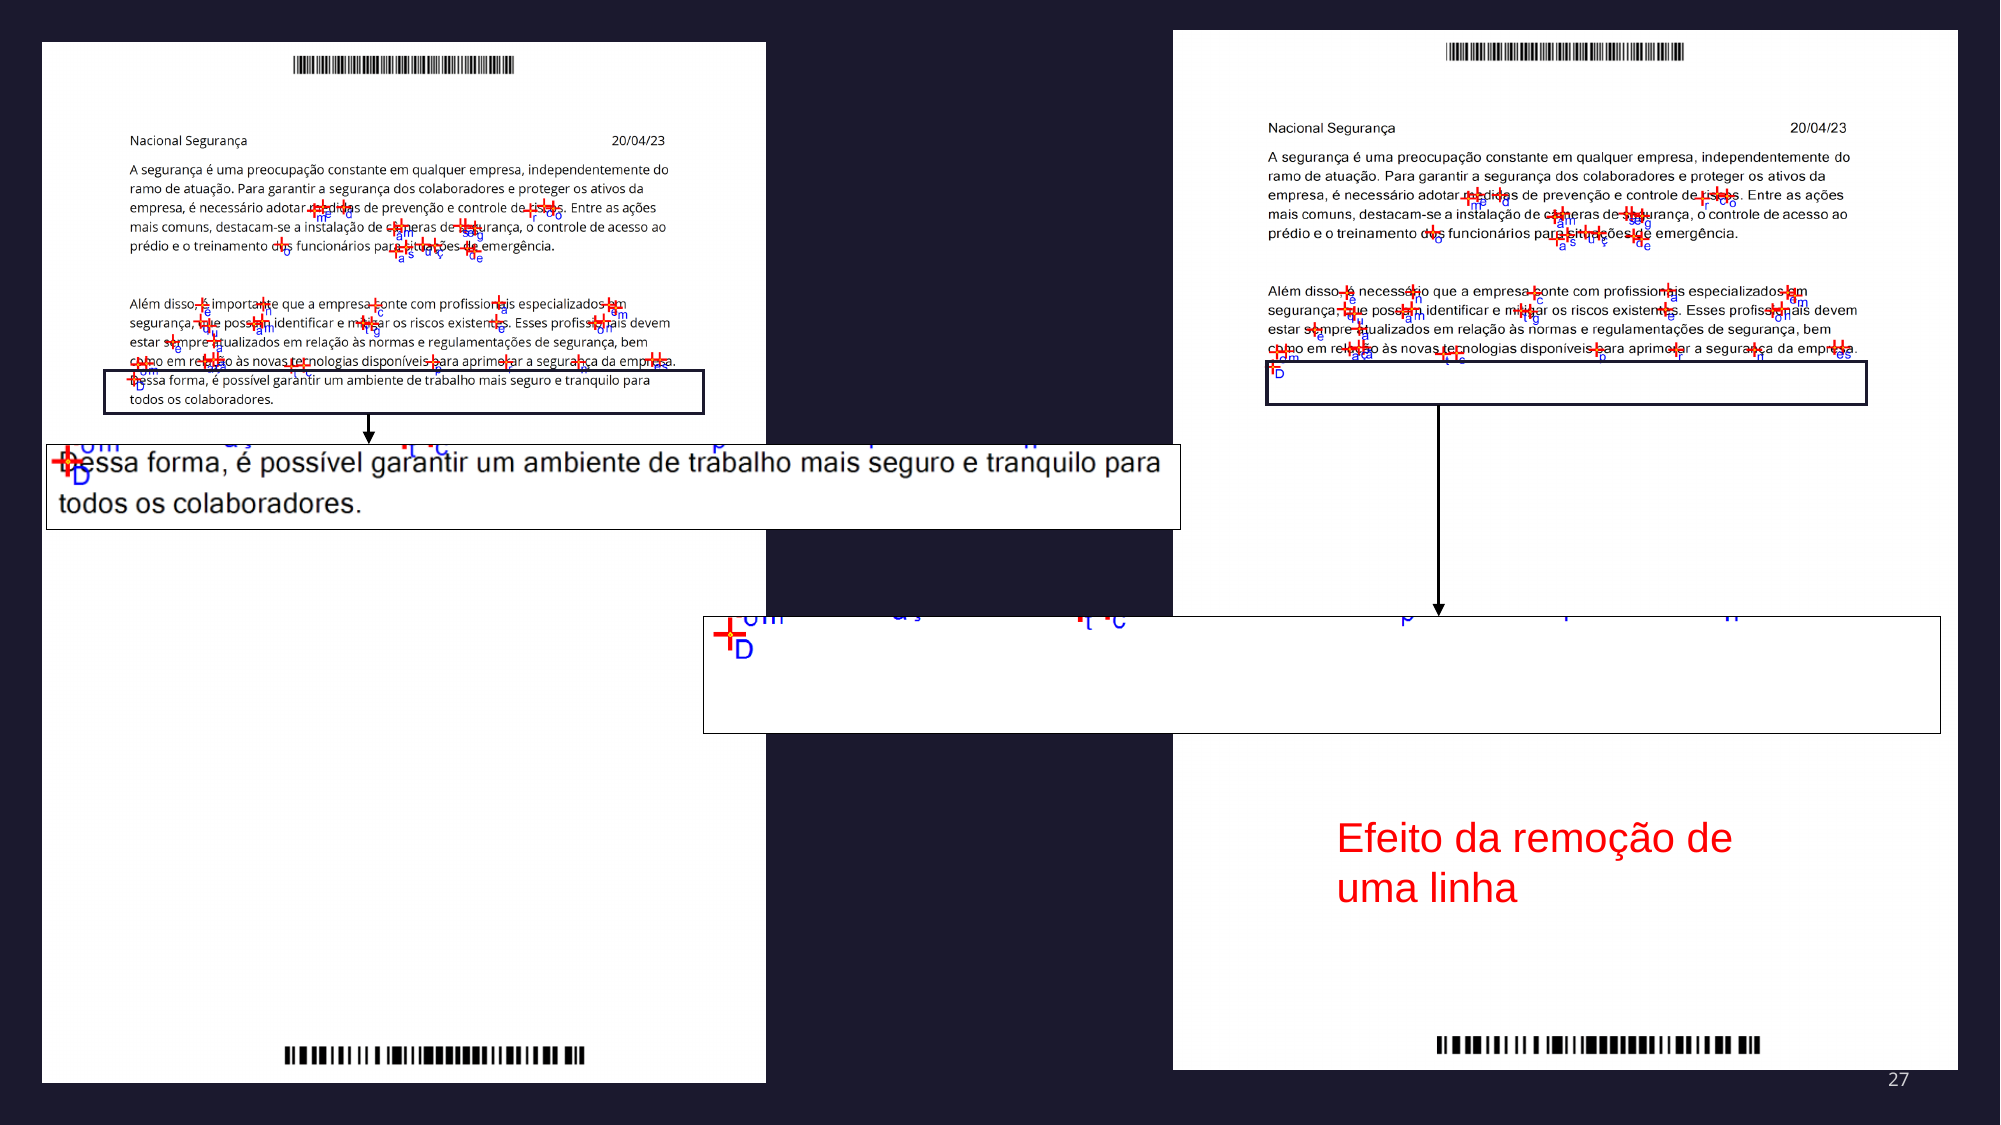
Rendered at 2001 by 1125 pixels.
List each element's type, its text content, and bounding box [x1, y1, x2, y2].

slide_number 27 [1632, 1070, 1910, 1093]
picture [42, 30, 1958, 1083]
